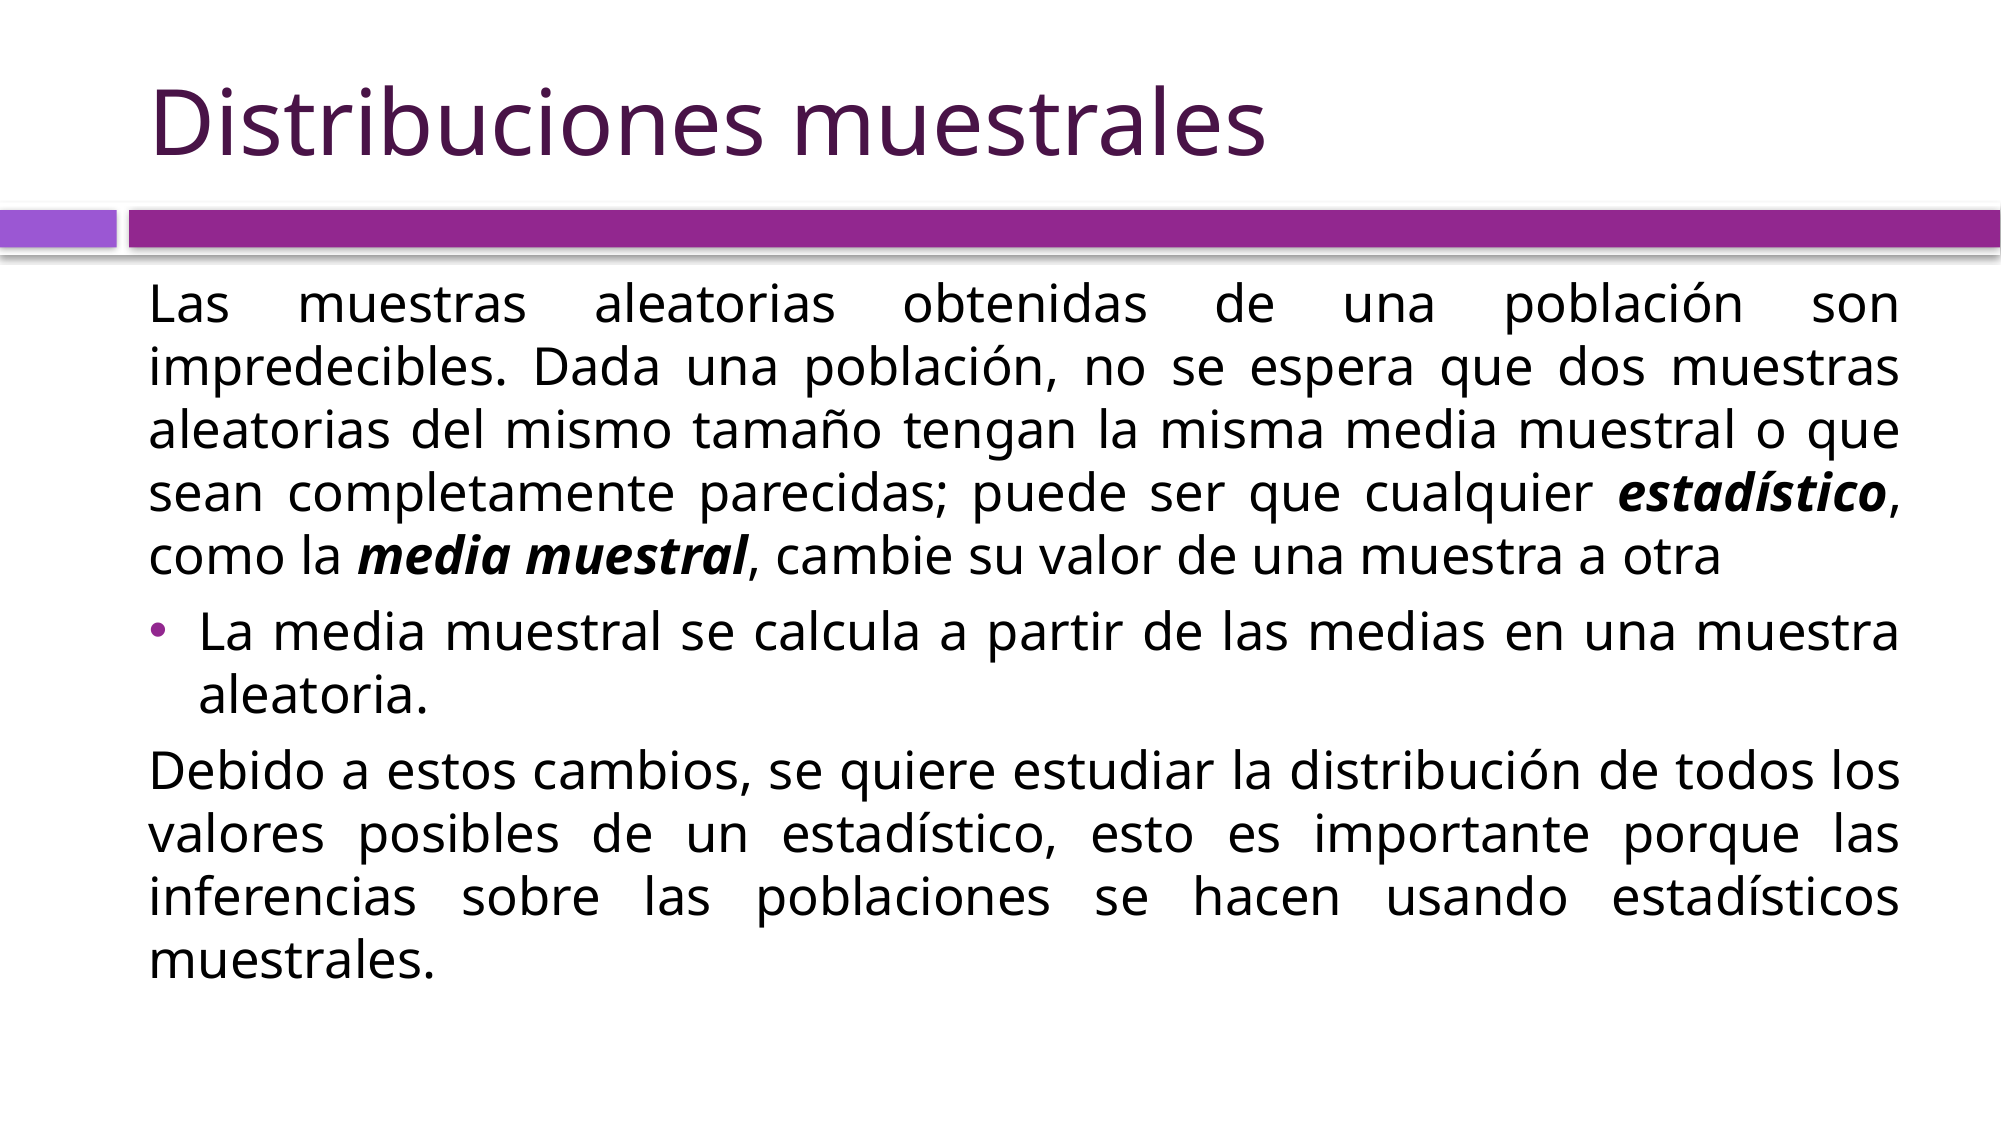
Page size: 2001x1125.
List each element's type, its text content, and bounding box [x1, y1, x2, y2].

list Las muestras aleatorias obtenidas de una población son impredecibles. Dada una población, no se espera que dos muestras aleatorias del mismo tamaño tengan la misma media muestral o que sean completamente parecidas; puede ser que cualquier estadístico, como la media muestral, cambie su valor de una muestra a otra La media muestral se calcula a partir de las medias en una muestra aleatoria. Debido a estos cambios, se quiere estudiar la distribución de todos los valores posibles de un estadístico, esto es importante porque las inferencias sobre las poblaciones se hacen usando estadísticos muestrales. [133, 262, 1918, 1000]
title Distribuciones muestrales [133, 37, 1918, 200]
